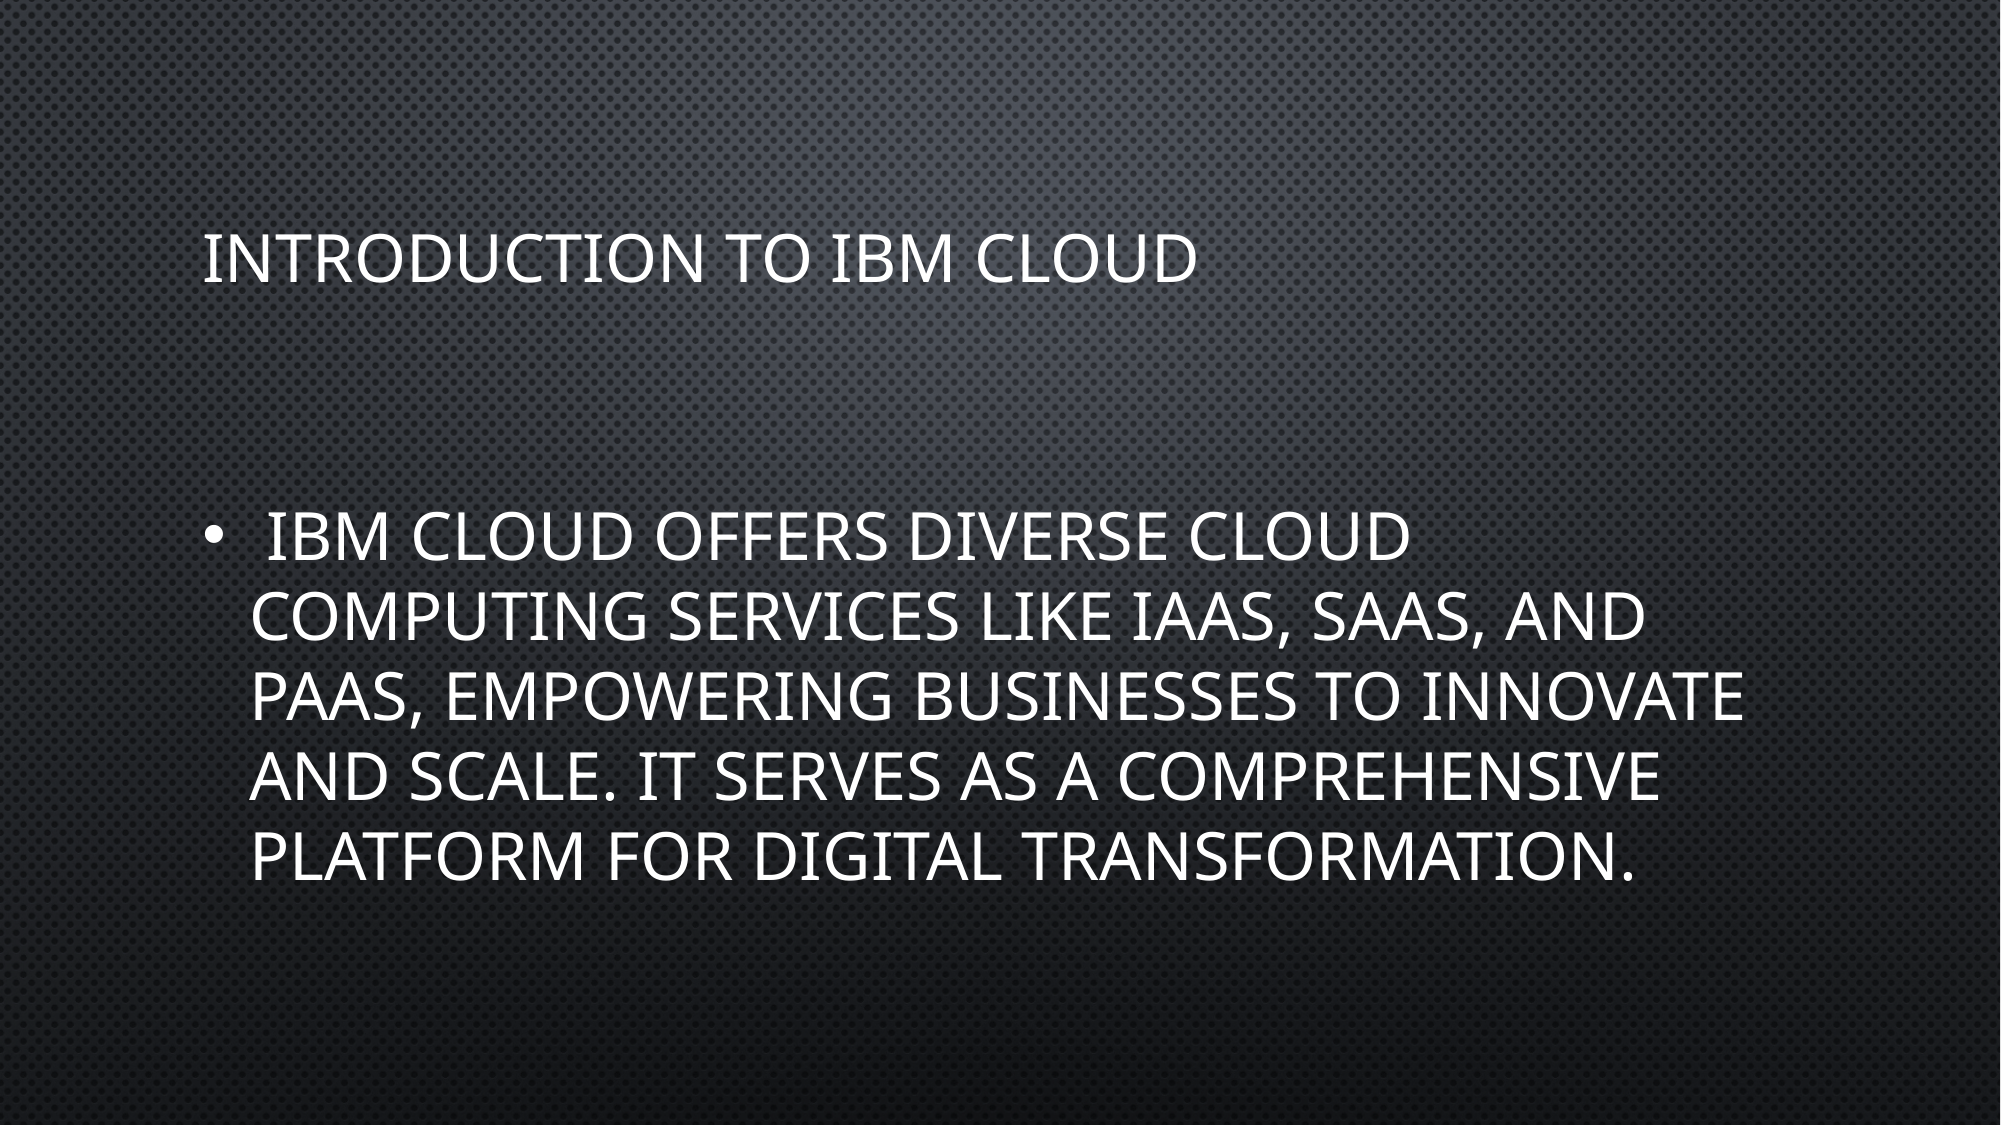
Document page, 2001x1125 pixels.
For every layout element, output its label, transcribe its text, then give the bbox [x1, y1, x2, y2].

list IBM Cloud offers diverse cloud computing services like IaaS, SaaS, and PaaS, empowering businesses to innovate and scale. It serves as a comprehensive platform for digital transformation. [187, 437, 1813, 950]
title Introduction to IBM Cloud [187, 99, 1813, 413]
